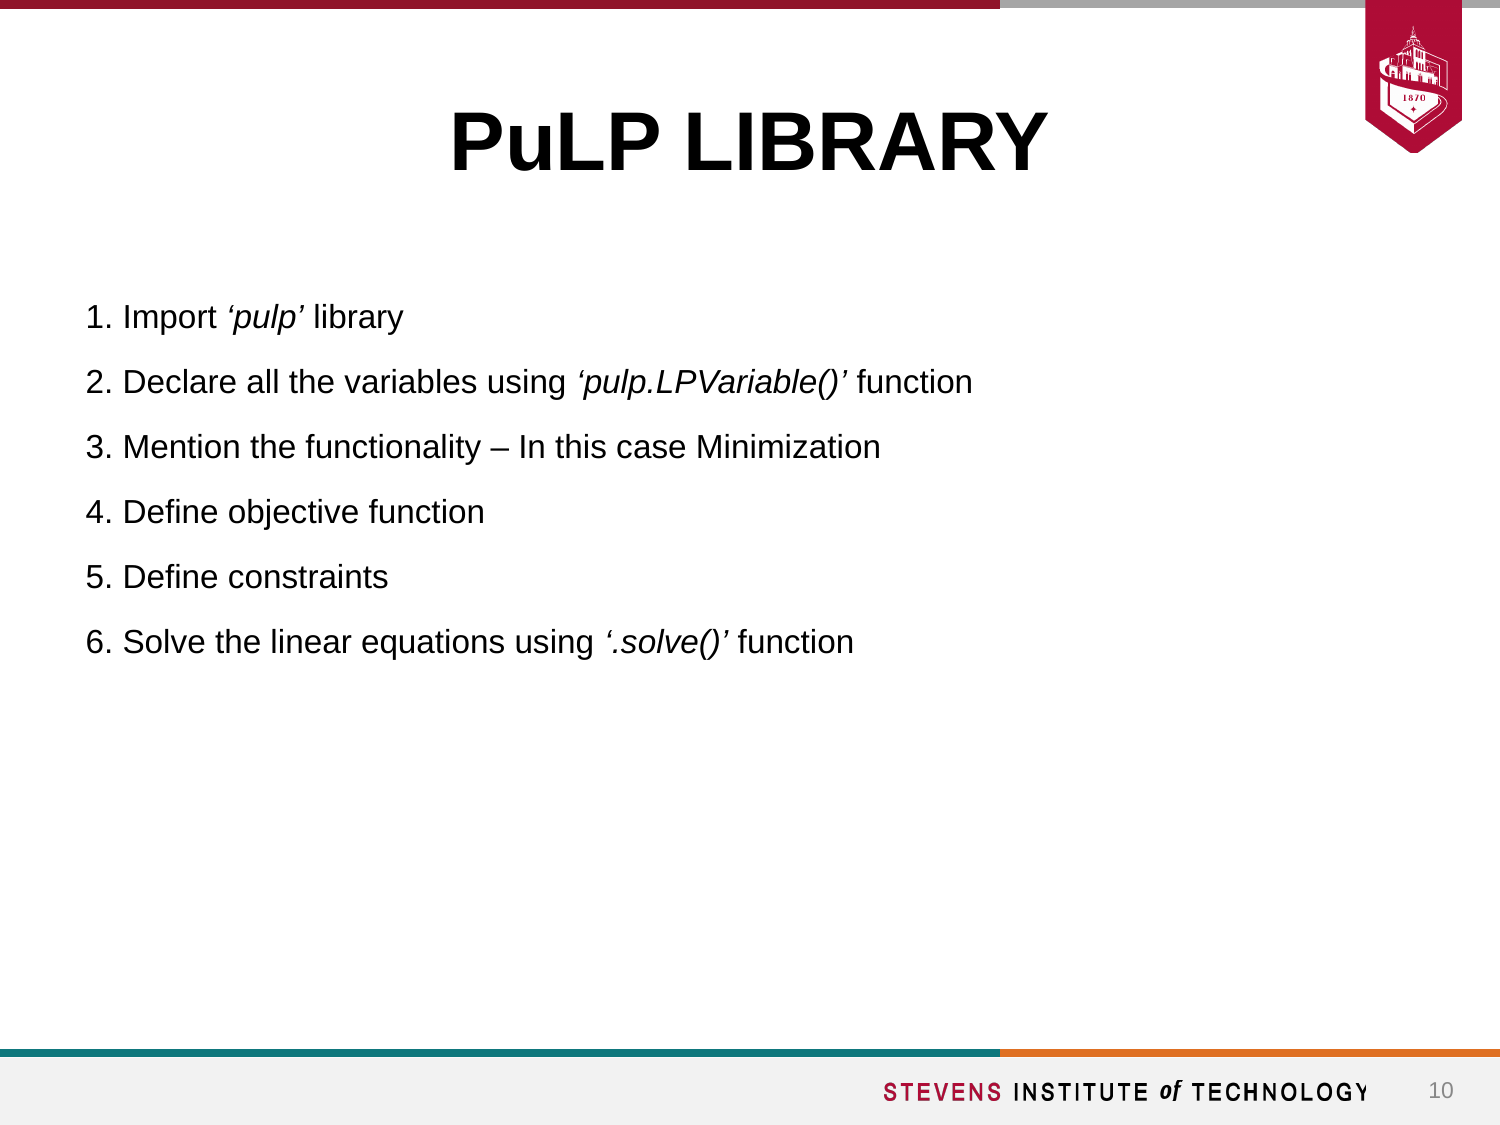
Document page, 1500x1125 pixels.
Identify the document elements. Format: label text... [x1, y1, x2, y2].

list 1. Import ‘pulp’ library 2. Declare all the variables using ‘pulp.LPVariable()’ function 3. Mention the functionality – In this case Minimization 4. Define objective function 5. Define constraints 6. Solve the linear equations using ‘.solve()’ function [37, 280, 1463, 1000]
slide_number 10 [1401, 1059, 1481, 1120]
title PuLP LIBRARY [151, 72, 1349, 204]
picture [1365, 0, 1462, 153]
picture [884, 1080, 1366, 1101]
